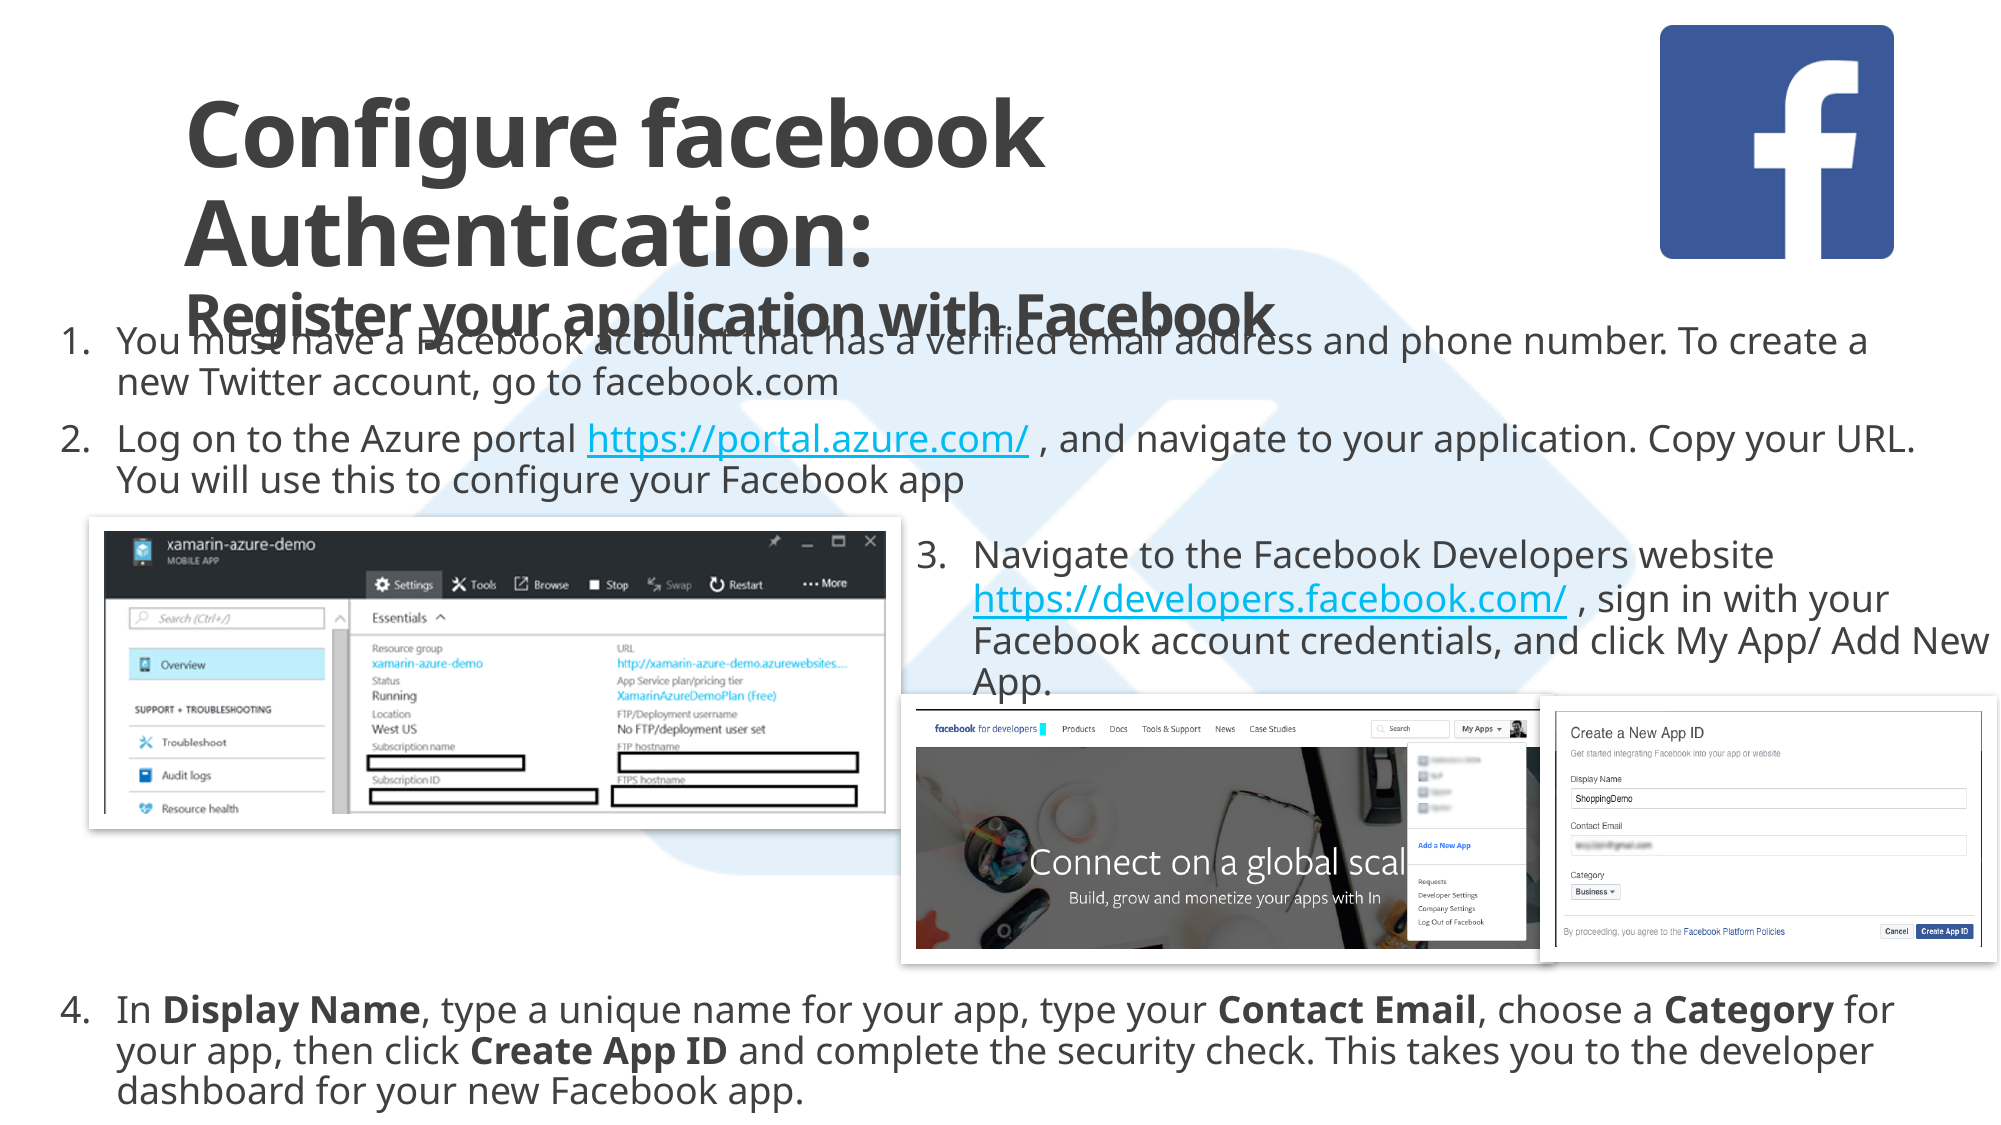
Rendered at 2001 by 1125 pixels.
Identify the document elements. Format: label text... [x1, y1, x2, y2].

picture [1660, 25, 1894, 259]
picture [103, 530, 887, 815]
picture [915, 708, 1540, 950]
text_box Navigate to the Facebook Developers website https://developers.facebook.com/ , sign in with your Facebook account credentials, and click My App/ Add New App. [886, 511, 2000, 727]
text_box You must have a Facebook account that has a verified email address and phone number. To create a new Twitter account, go to facebook.com Log on to the Azure portal https://portal.azure.com/ , and navigate to your application. Copy your URL. You will use this to configure your Facebook app In Display Name, type a unique name for your app, type your Contact Email, choose a Category for your app, then click Create App ID and complete the security check. This takes you to the developer dashboard for your new Facebook app. [29, 298, 1968, 1125]
picture [1554, 710, 1983, 948]
text_box Configure facebook Authentication: Register your application with Facebook [161, 73, 1660, 209]
